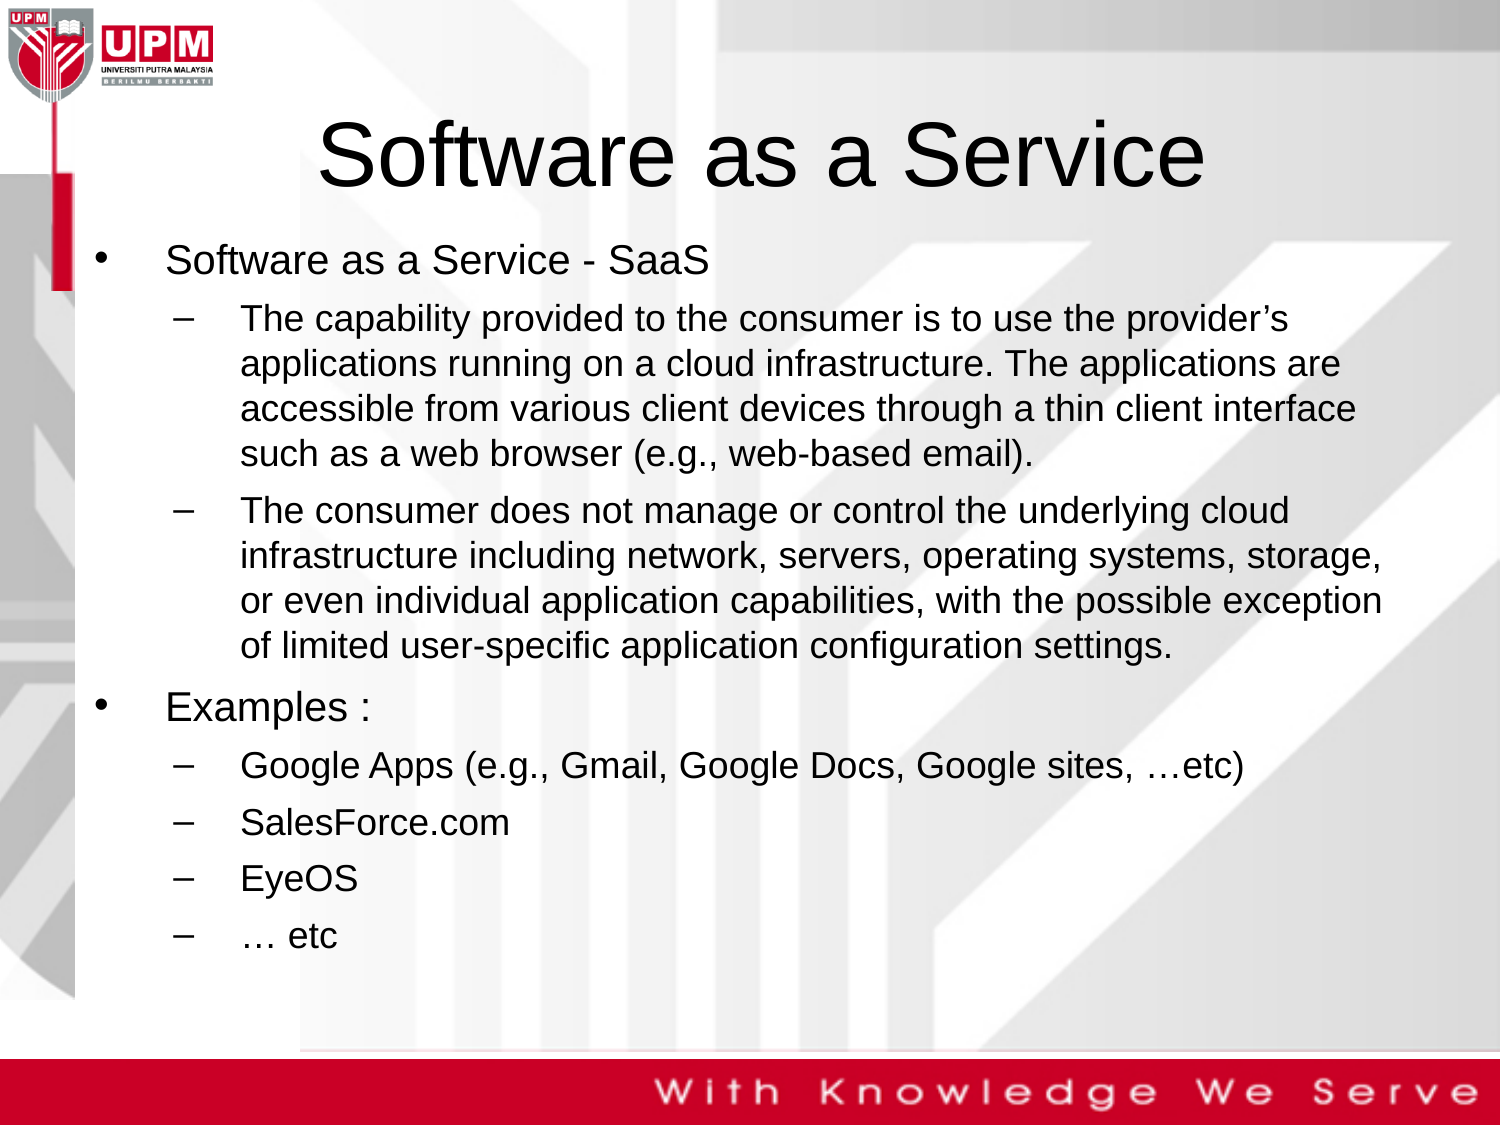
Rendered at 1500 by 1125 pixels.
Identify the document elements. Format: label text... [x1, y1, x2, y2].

picture [300, 0, 1500, 1052]
title Software as a Service [99, 87, 1425, 224]
list Software as a Service - SaaS The capability provided to the consumer is to use the provider’s applications running on a cloud infrastructure. The applications are accessible from various client devices through a thin client interface such as a web browser (e.g., web-based email). The consumer does not manage or control the underlying cloud infrastructure including network, servers, operating systems, storage, or even individual application capabilities, with the possible exception of limited user-specific application configuration settings. Examples : Google Apps (e.g., Gmail, Google Docs, Google sites, …etc) SalesForce.com EyeOS … etc [75, 224, 1425, 1088]
picture [0, 1059, 1500, 1125]
picture [0, 8, 213, 1000]
